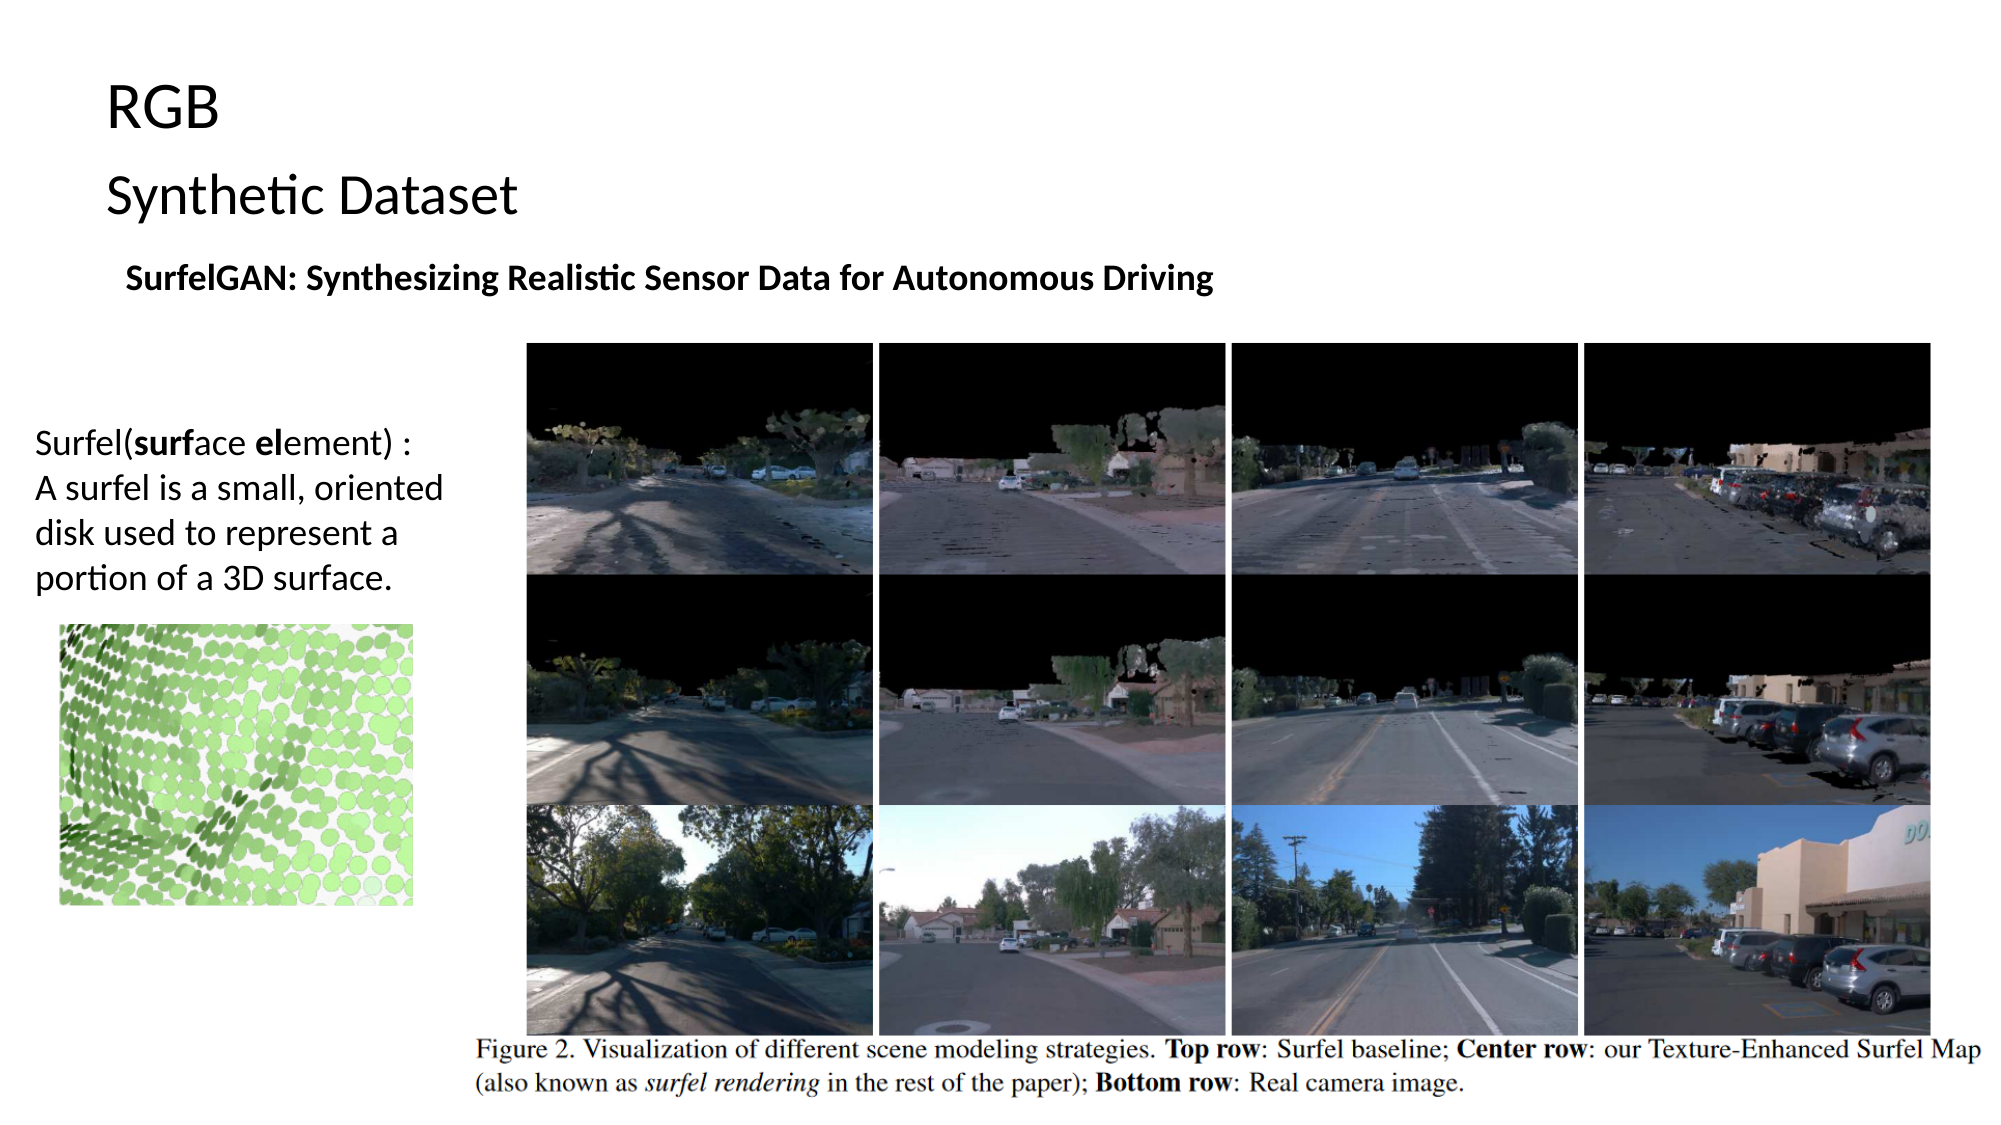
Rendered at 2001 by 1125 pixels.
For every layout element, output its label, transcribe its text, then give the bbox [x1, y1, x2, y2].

text_box RGB [92, 54, 538, 149]
text_box Surfel(surface element) : A surfel is a small, oriented disk used to represent a portion of a 3D surface. [20, 410, 451, 606]
text_box Synthetic Dataset [92, 149, 683, 234]
picture [451, 316, 2000, 1102]
text_box SurfelGAN: Synthesizing Realistic Sensor Data for Autonomous Driving [110, 245, 1336, 306]
picture [59, 624, 413, 906]
